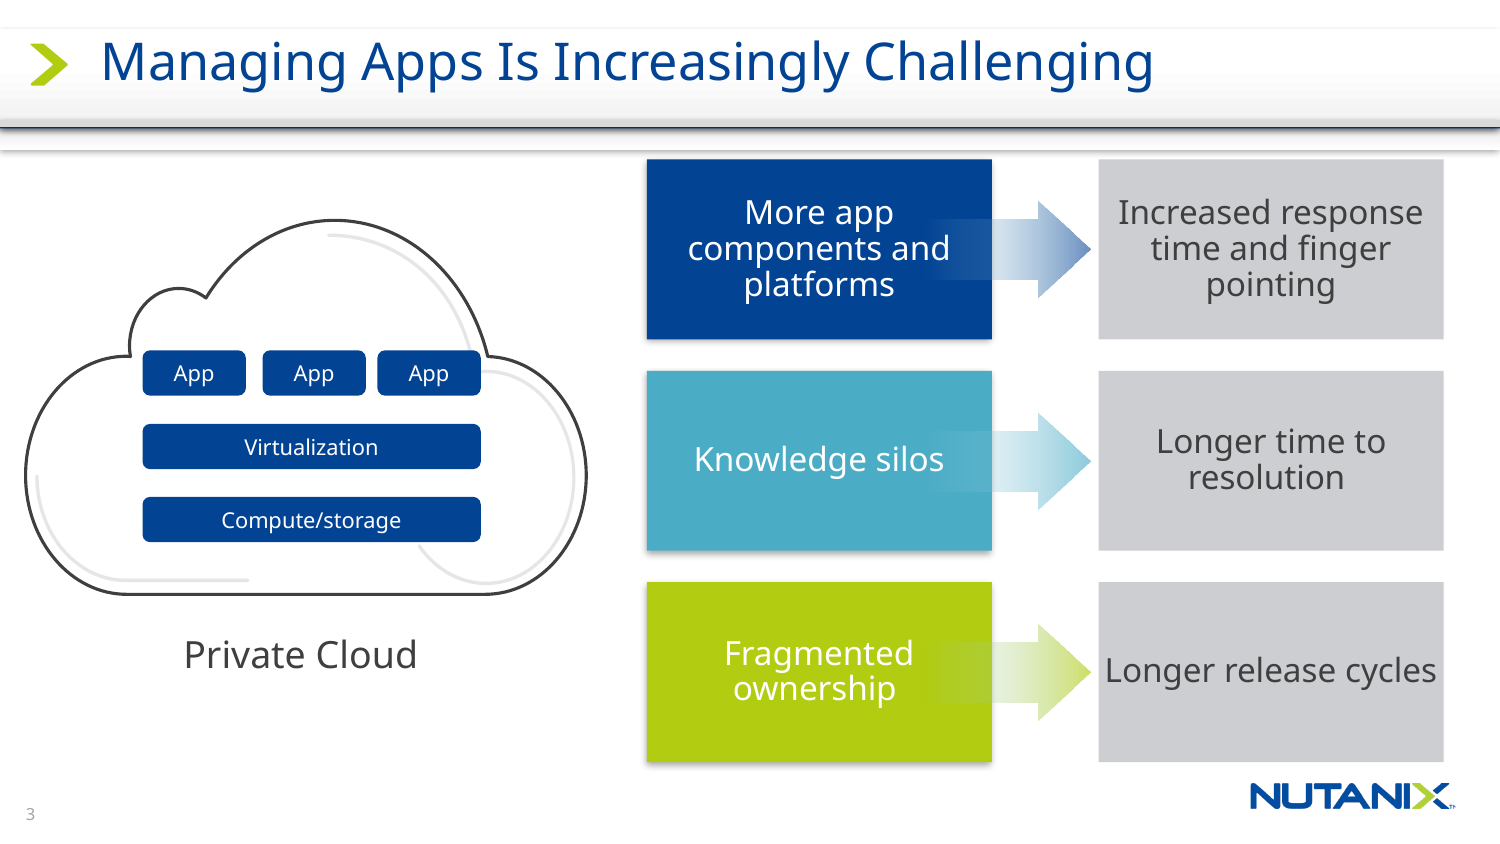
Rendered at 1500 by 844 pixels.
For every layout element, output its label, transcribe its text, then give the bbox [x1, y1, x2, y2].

text_box [580, 434, 587, 517]
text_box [646, 159, 1444, 340]
text_box [25, 444, 29, 507]
title Managing Apps Is Increasingly Challenging [87, 31, 1451, 99]
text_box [142, 349, 482, 543]
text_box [34, 233, 576, 586]
text_box [281, 220, 388, 231]
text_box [646, 370, 1444, 552]
text_box Private Cloud [168, 623, 444, 684]
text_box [646, 581, 1444, 763]
